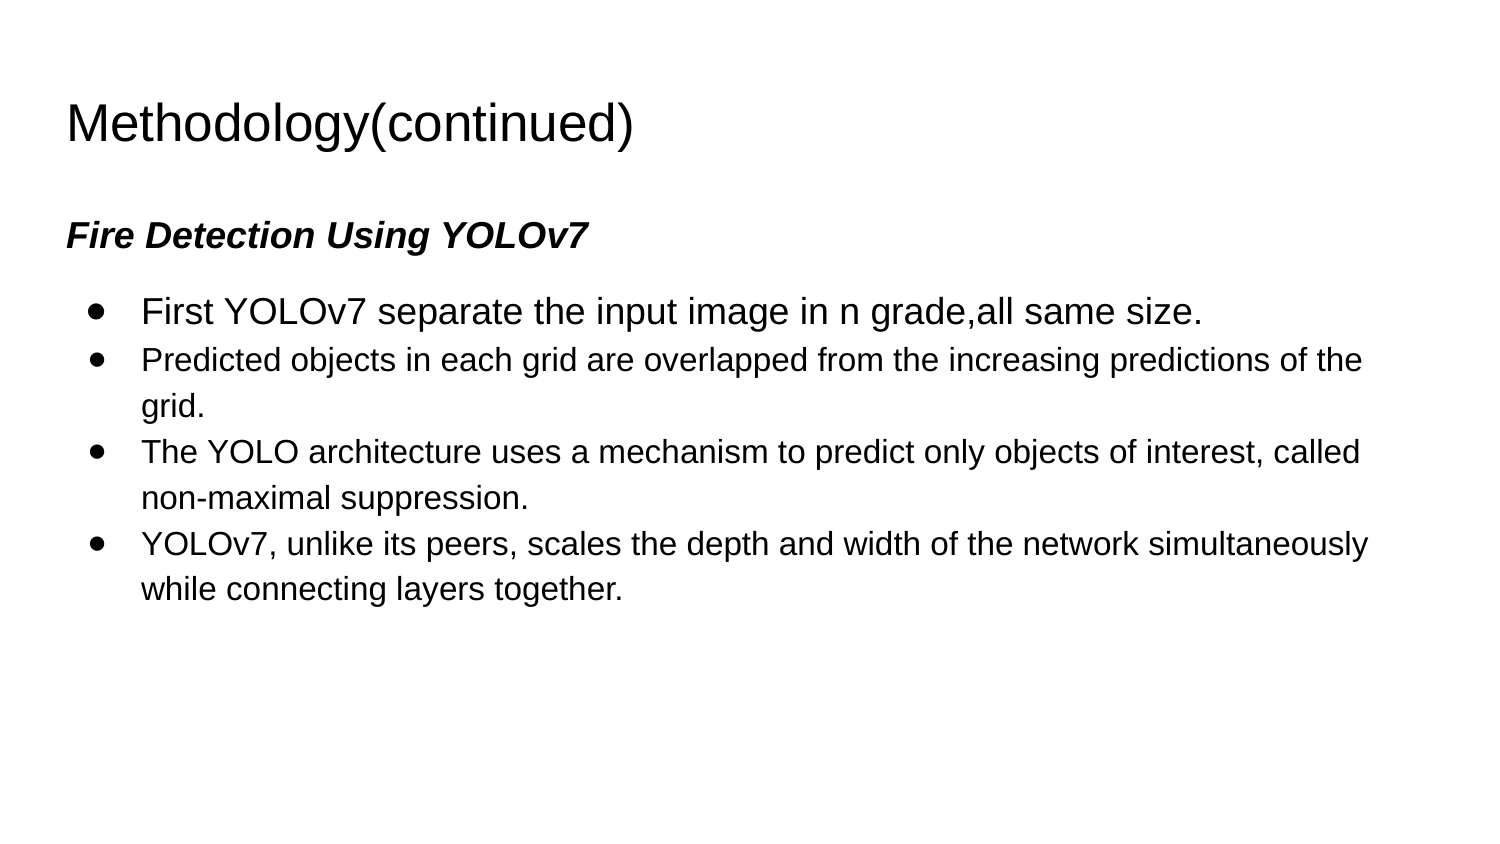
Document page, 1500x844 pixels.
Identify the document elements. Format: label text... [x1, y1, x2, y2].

title Methodology(continued) [51, 72, 1449, 167]
list Fire Detection Using YOLOv7 First YOLOv7 separate the input image in n grade,all same size. Predicted objects in each grid are overlapped from the increasing predictions of the grid. The YOLO architecture uses a mechanism to predict only objects of interest, called non-maximal suppression. YOLOv7, unlike its peers, scales the depth and width of the network simultaneously while connecting layers together. [51, 189, 1449, 750]
